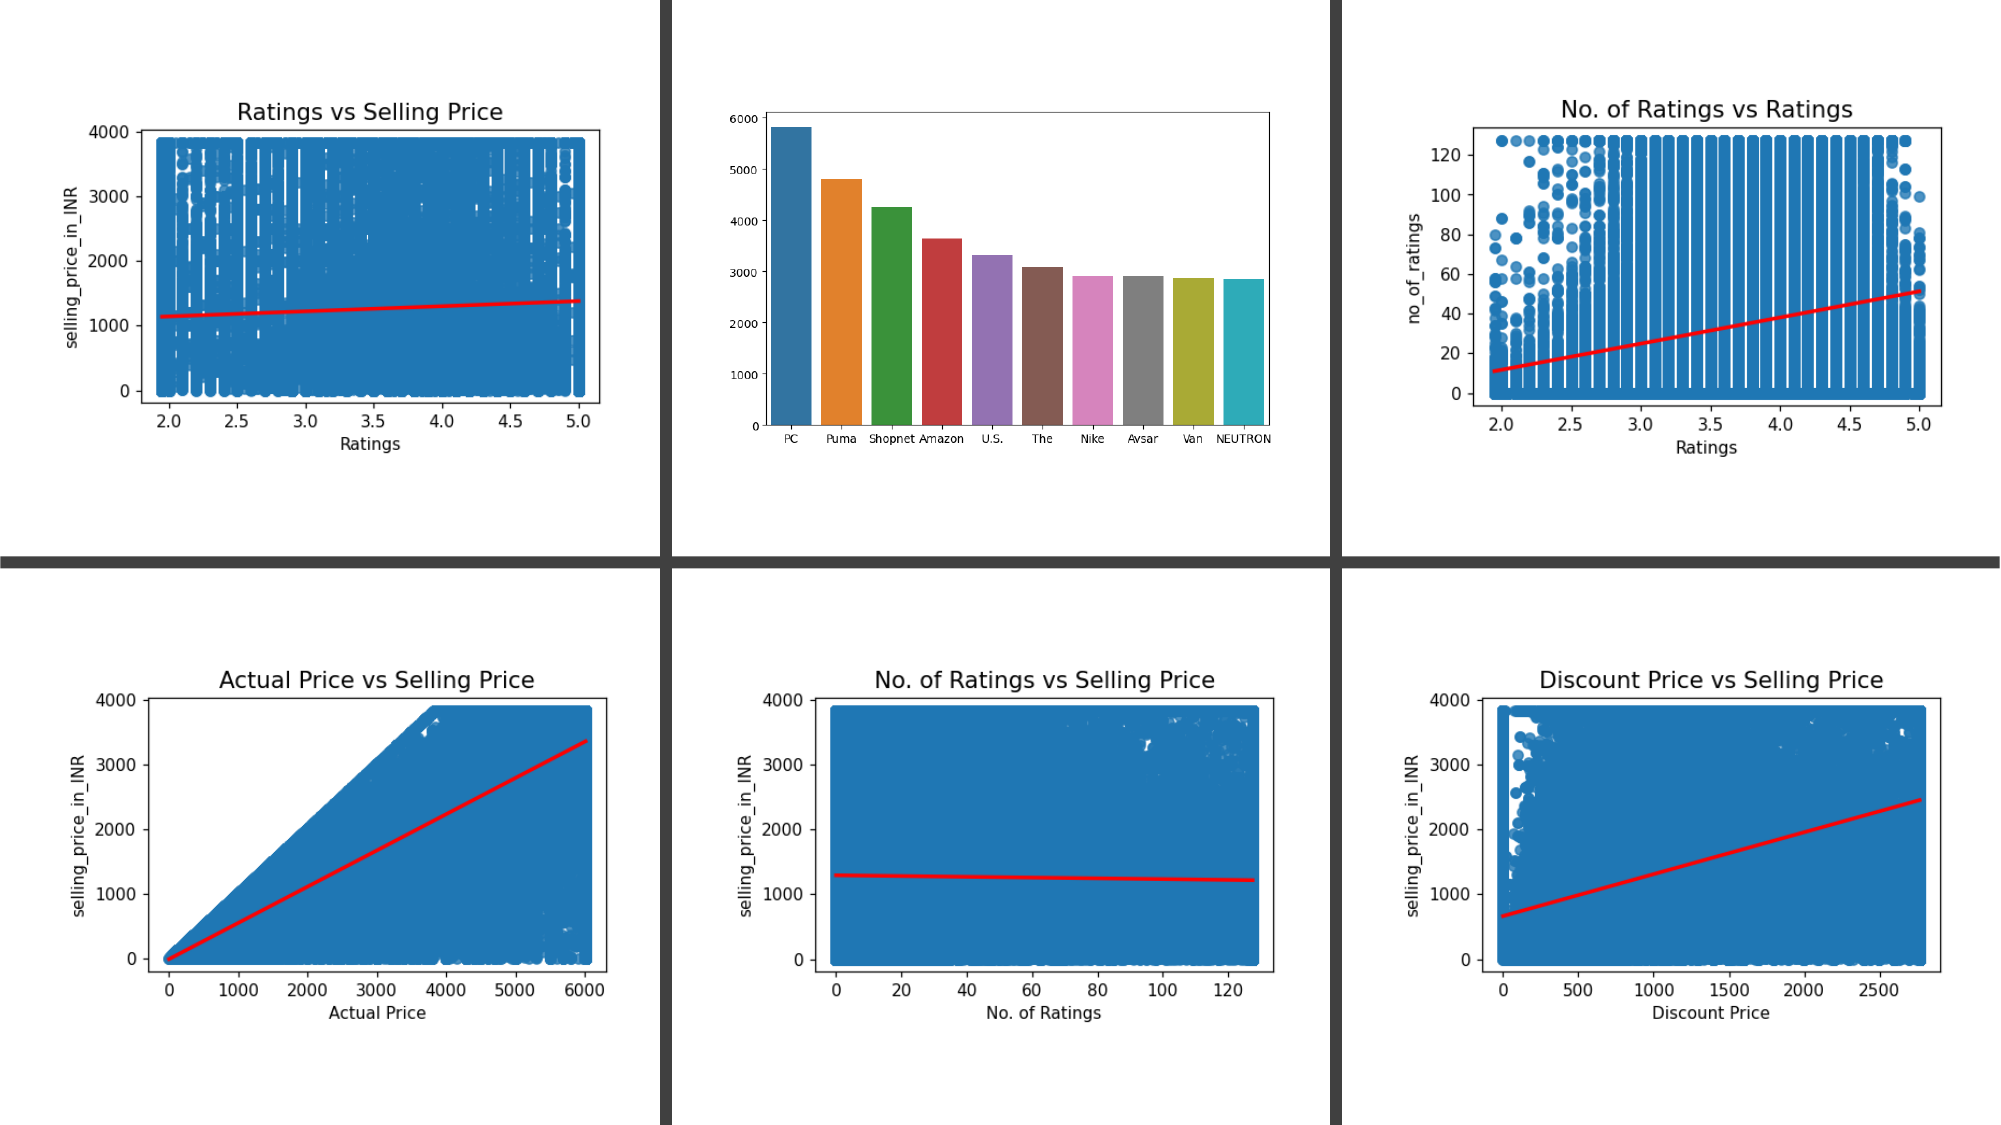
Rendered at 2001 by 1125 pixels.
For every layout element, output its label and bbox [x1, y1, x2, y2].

text_box [659, 0, 673, 556]
text_box [659, 569, 673, 1125]
picture [1392, 87, 1952, 470]
picture [59, 659, 618, 1034]
text_box [1329, 569, 1343, 1125]
picture [720, 104, 1280, 453]
picture [52, 91, 611, 466]
picture [1392, 659, 1952, 1034]
picture [726, 659, 1285, 1034]
text_box [1329, 0, 1343, 556]
text_box [0, 556, 2000, 569]
